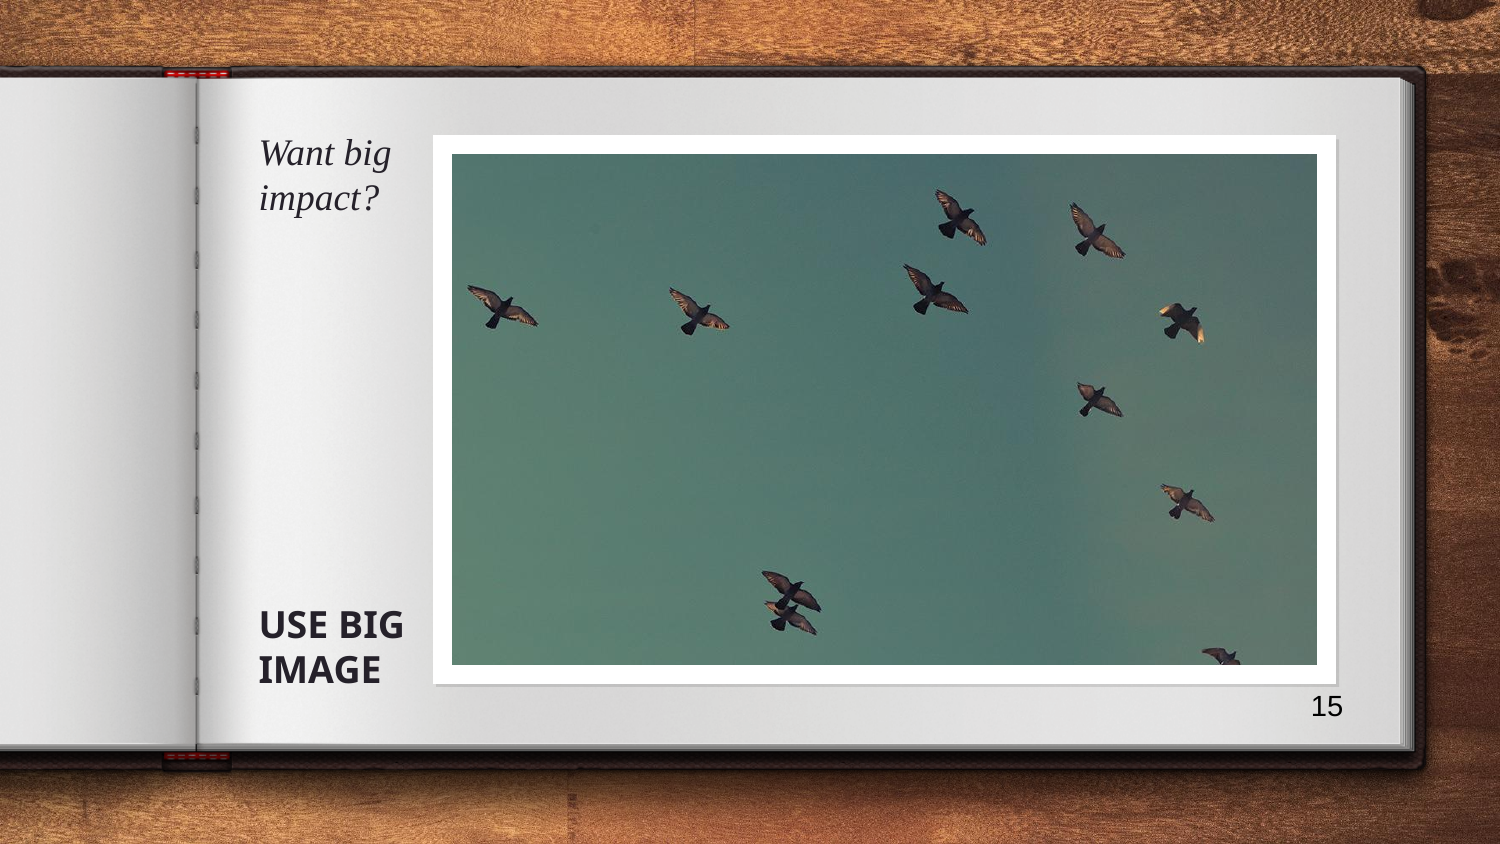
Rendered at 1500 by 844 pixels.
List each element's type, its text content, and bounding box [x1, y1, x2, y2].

title USE BIG IMAGE [243, 479, 465, 706]
title Want big impact? [243, 113, 465, 340]
picture [0, 0, 1500, 844]
slide_number 15 [1295, 672, 1386, 737]
text_box [1336, 139, 1340, 672]
